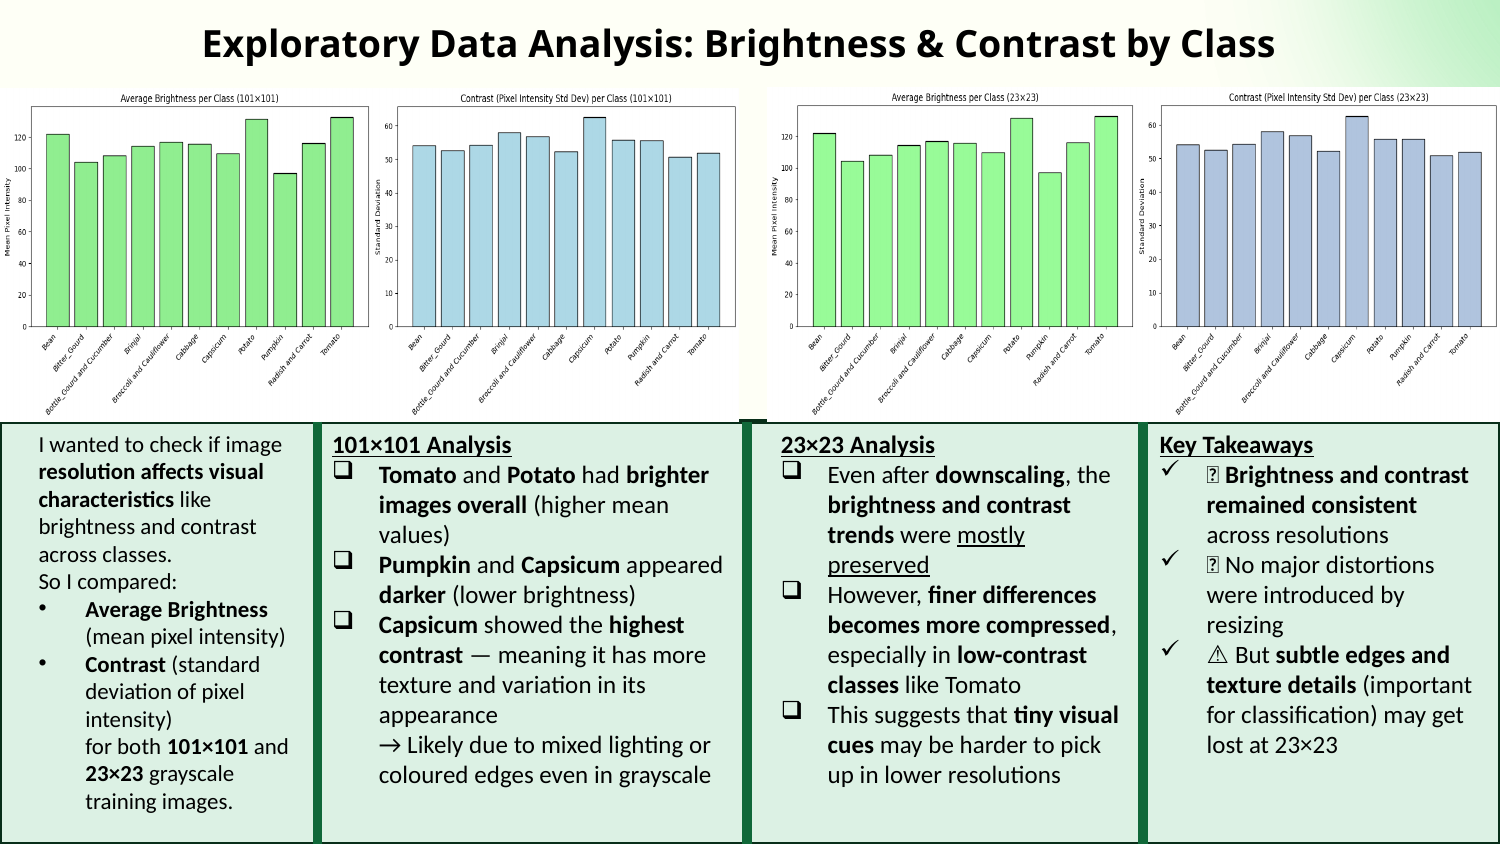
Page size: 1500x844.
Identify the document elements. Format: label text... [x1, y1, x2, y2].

text_box 23×23 Analysis Even after downscaling, the brightness and contrast trends were mostly preserved However, finer differences becomes more compressed, especially in low-contrast classes like Tomato This suggests that tiny visual cues may be harder to pick up in lower resolutions [766, 429, 1138, 796]
picture [0, 87, 739, 423]
text_box 101×101 Analysis Tomato and Potato had brighter images overall (higher mean values) Pumpkin and Capsicum appeared darker (lower brightness) Capsicum showed the highest contrast — meaning it has more texture and variation in its appearance → Likely due to mixed lighting or coloured edges even in grayscale [322, 428, 740, 796]
text_box [0, 429, 313, 844]
text_box Exploratory Data Analysis: Brightness & Contrast by Class [47, 17, 1431, 108]
text_box Key Takeaways ✅ Brightness and contrast remained consistent across resolutions ✅ No major distortions were introduced by resizing ⚠️ But subtle edges and texture details (important for classification) may get lost at 23×23 [1148, 429, 1500, 766]
text_box [322, 428, 742, 844]
text_box [743, 419, 1138, 844]
text_box I wanted to check if image resolution affects visual characteristics like brightness and contrast across classes. So I compared: Average Brightness (mean pixel intensity) Contrast (standard deviation of pixel intensity) for both 101×101 and 23×23 grayscale training images. [23, 430, 313, 822]
picture [766, 0, 1500, 422]
text_box [1148, 766, 1500, 844]
